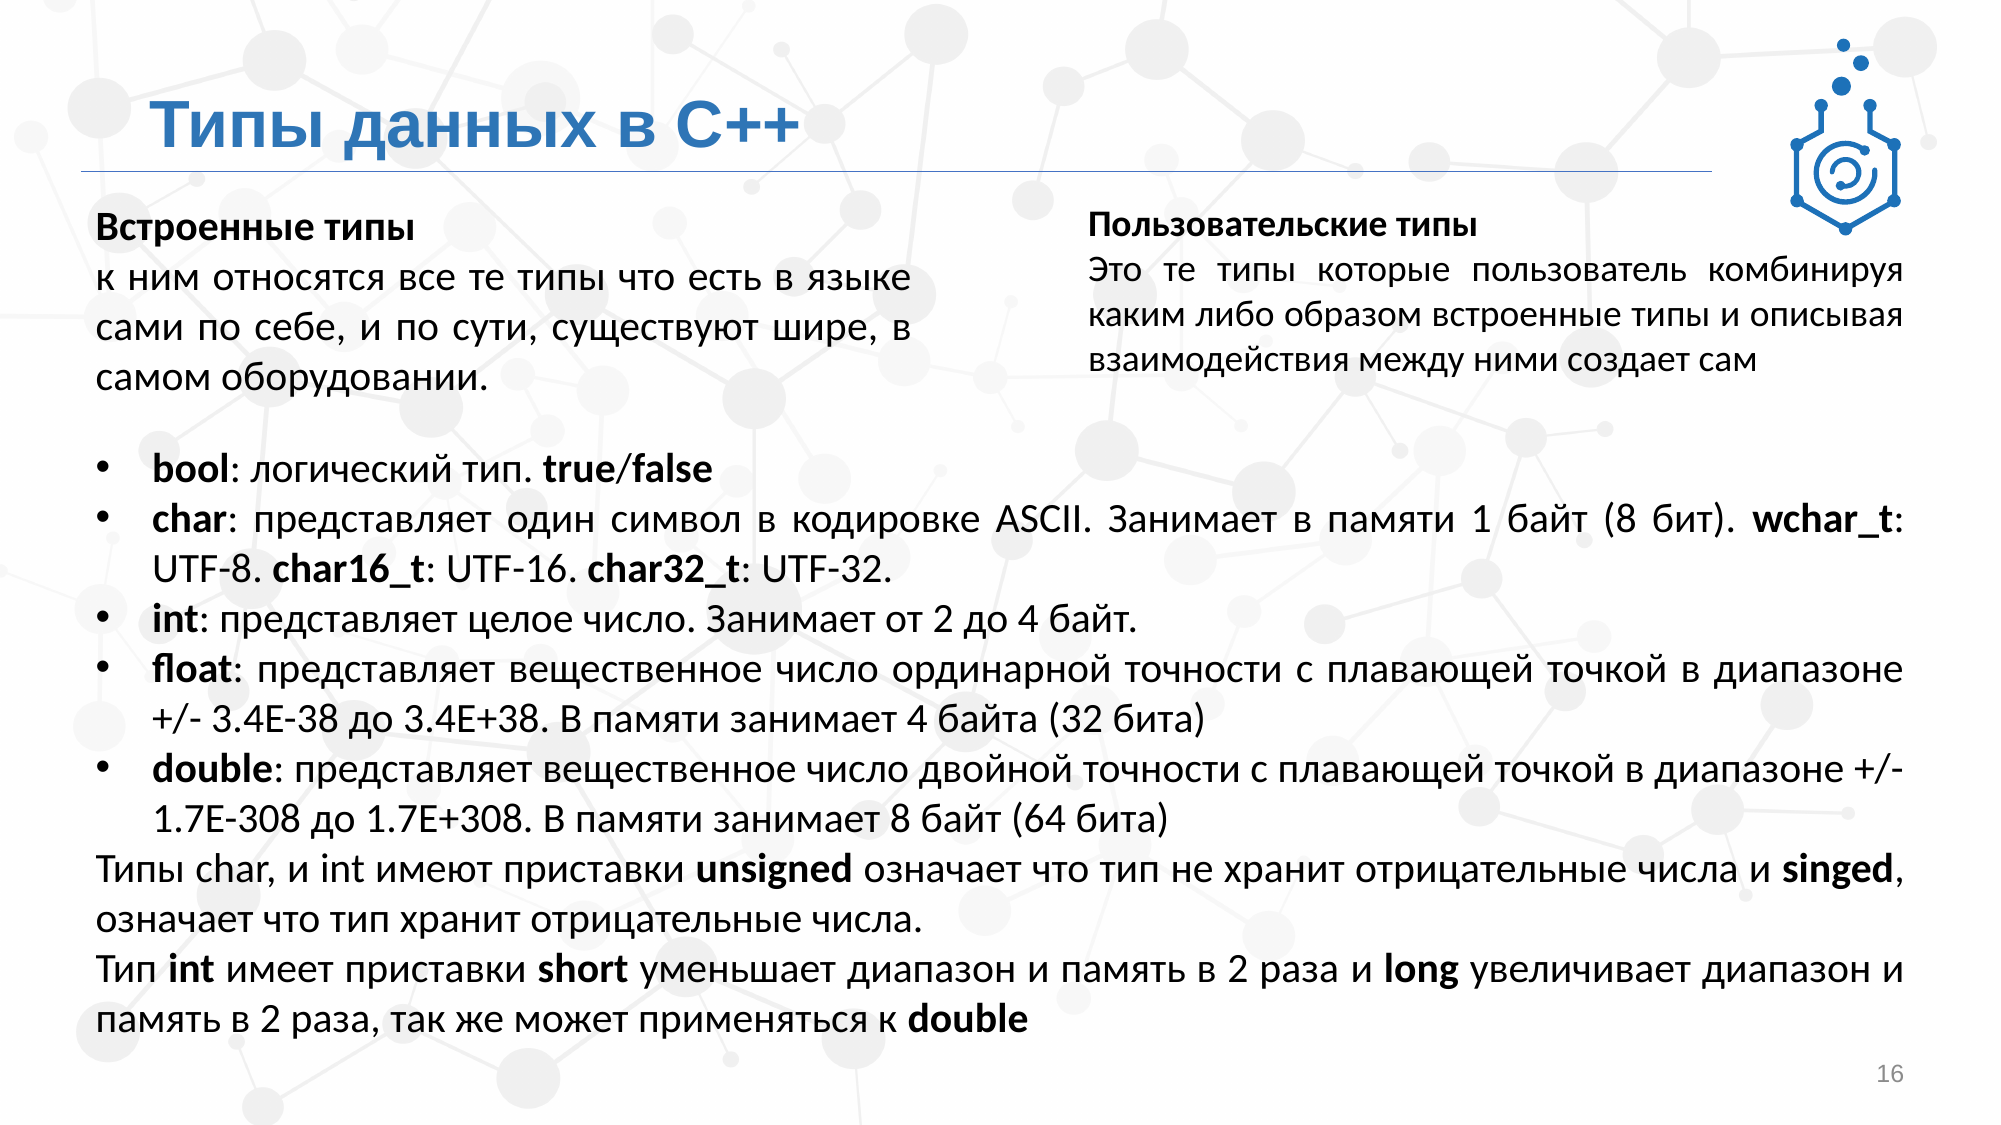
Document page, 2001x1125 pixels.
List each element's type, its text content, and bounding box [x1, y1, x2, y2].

text_box [136, 180, 1404, 245]
text_box Типы данных в С++ [134, 78, 1402, 162]
text_box bool: логический тип. true/false char: представляет один символ в кодировке ASCII. Занимает в памяти 1 байт (8 бит). wchar_t: UTF-8. char16_t: UTF-16. char32_t: UTF-32. int: представляет целое число. Занимает от 2 до 4 байт. float: представляет вещественное число ординарной точности с плавающей точкой в диапазоне +/- 3.4E-38 до 3.4E+38. В памяти занимает 4 байта (32 бита) double: представляет вещественное число двойной точности с плавающей точкой в диапазоне +/- 1.7E-308 до 1.7E+308. В памяти занимает 8 байт (64 бита) Типы char, и int имеют приставки unsigned означает что тип не хранит отрицательные числа и singed, означает что тип хранит отрицательные числа. Тип int имеет приставки short уменьшает диапазон и память в 2 раза и long увеличивает диапазон и память в 2 раза, так же может применяться к double [80, 433, 1920, 1049]
text_box Встроенные типы к ним относятся все те типы что есть в языке сами по себе, и по сути, существуют шире, в самом оборудовании. [80, 191, 927, 406]
slide_number 16 [1724, 1049, 1920, 1103]
text_box Пользовательские типы Это те типы которые пользователь комбинируя каким либо образом встроенные типы и описывая взаимодействия между ними создает сам [1073, 191, 1920, 386]
picture [0, 0, 2001, 1125]
